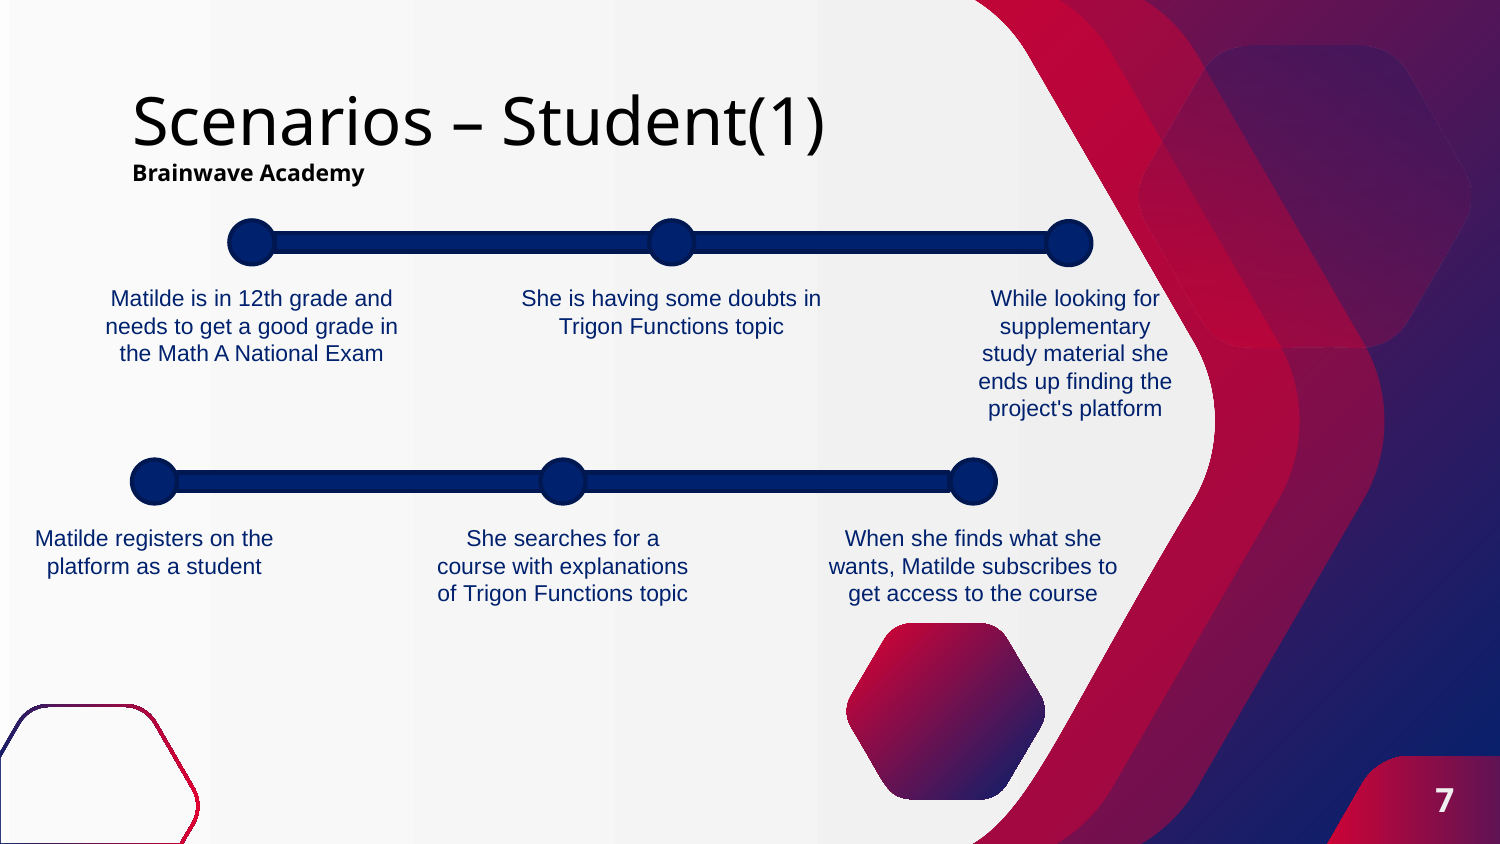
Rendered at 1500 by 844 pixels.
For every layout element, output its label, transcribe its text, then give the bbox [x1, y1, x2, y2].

text_box [646, 218, 697, 267]
text_box [948, 457, 998, 506]
text_box She searches for a course with explanations of Trigon Functions topic [395, 516, 731, 614]
text_box [175, 470, 540, 493]
text_box She is having some doubts in Trigon Functions topic [504, 276, 839, 347]
text_box [227, 218, 274, 267]
text_box [272, 231, 649, 254]
slide_number 7 [1389, 755, 1500, 844]
text_box [694, 231, 1046, 254]
title Scenarios – Student(1) Brainwave Academy [116, 88, 1383, 177]
text_box [586, 470, 951, 493]
text_box [538, 457, 588, 506]
text_box [846, 623, 1045, 800]
text_box [129, 457, 177, 506]
text_box [1044, 219, 1094, 268]
text_box While looking for supplementary study material she ends up finding the project's platform [955, 276, 1196, 429]
text_box When she finds what she wants, Matilde subscribes to get access to the course [805, 516, 1141, 614]
text_box Matilde registers on the platform as a student [0, 516, 322, 587]
text_box Matilde is in 12th grade and needs to get a good grade in the Math A National Exam [84, 276, 420, 374]
